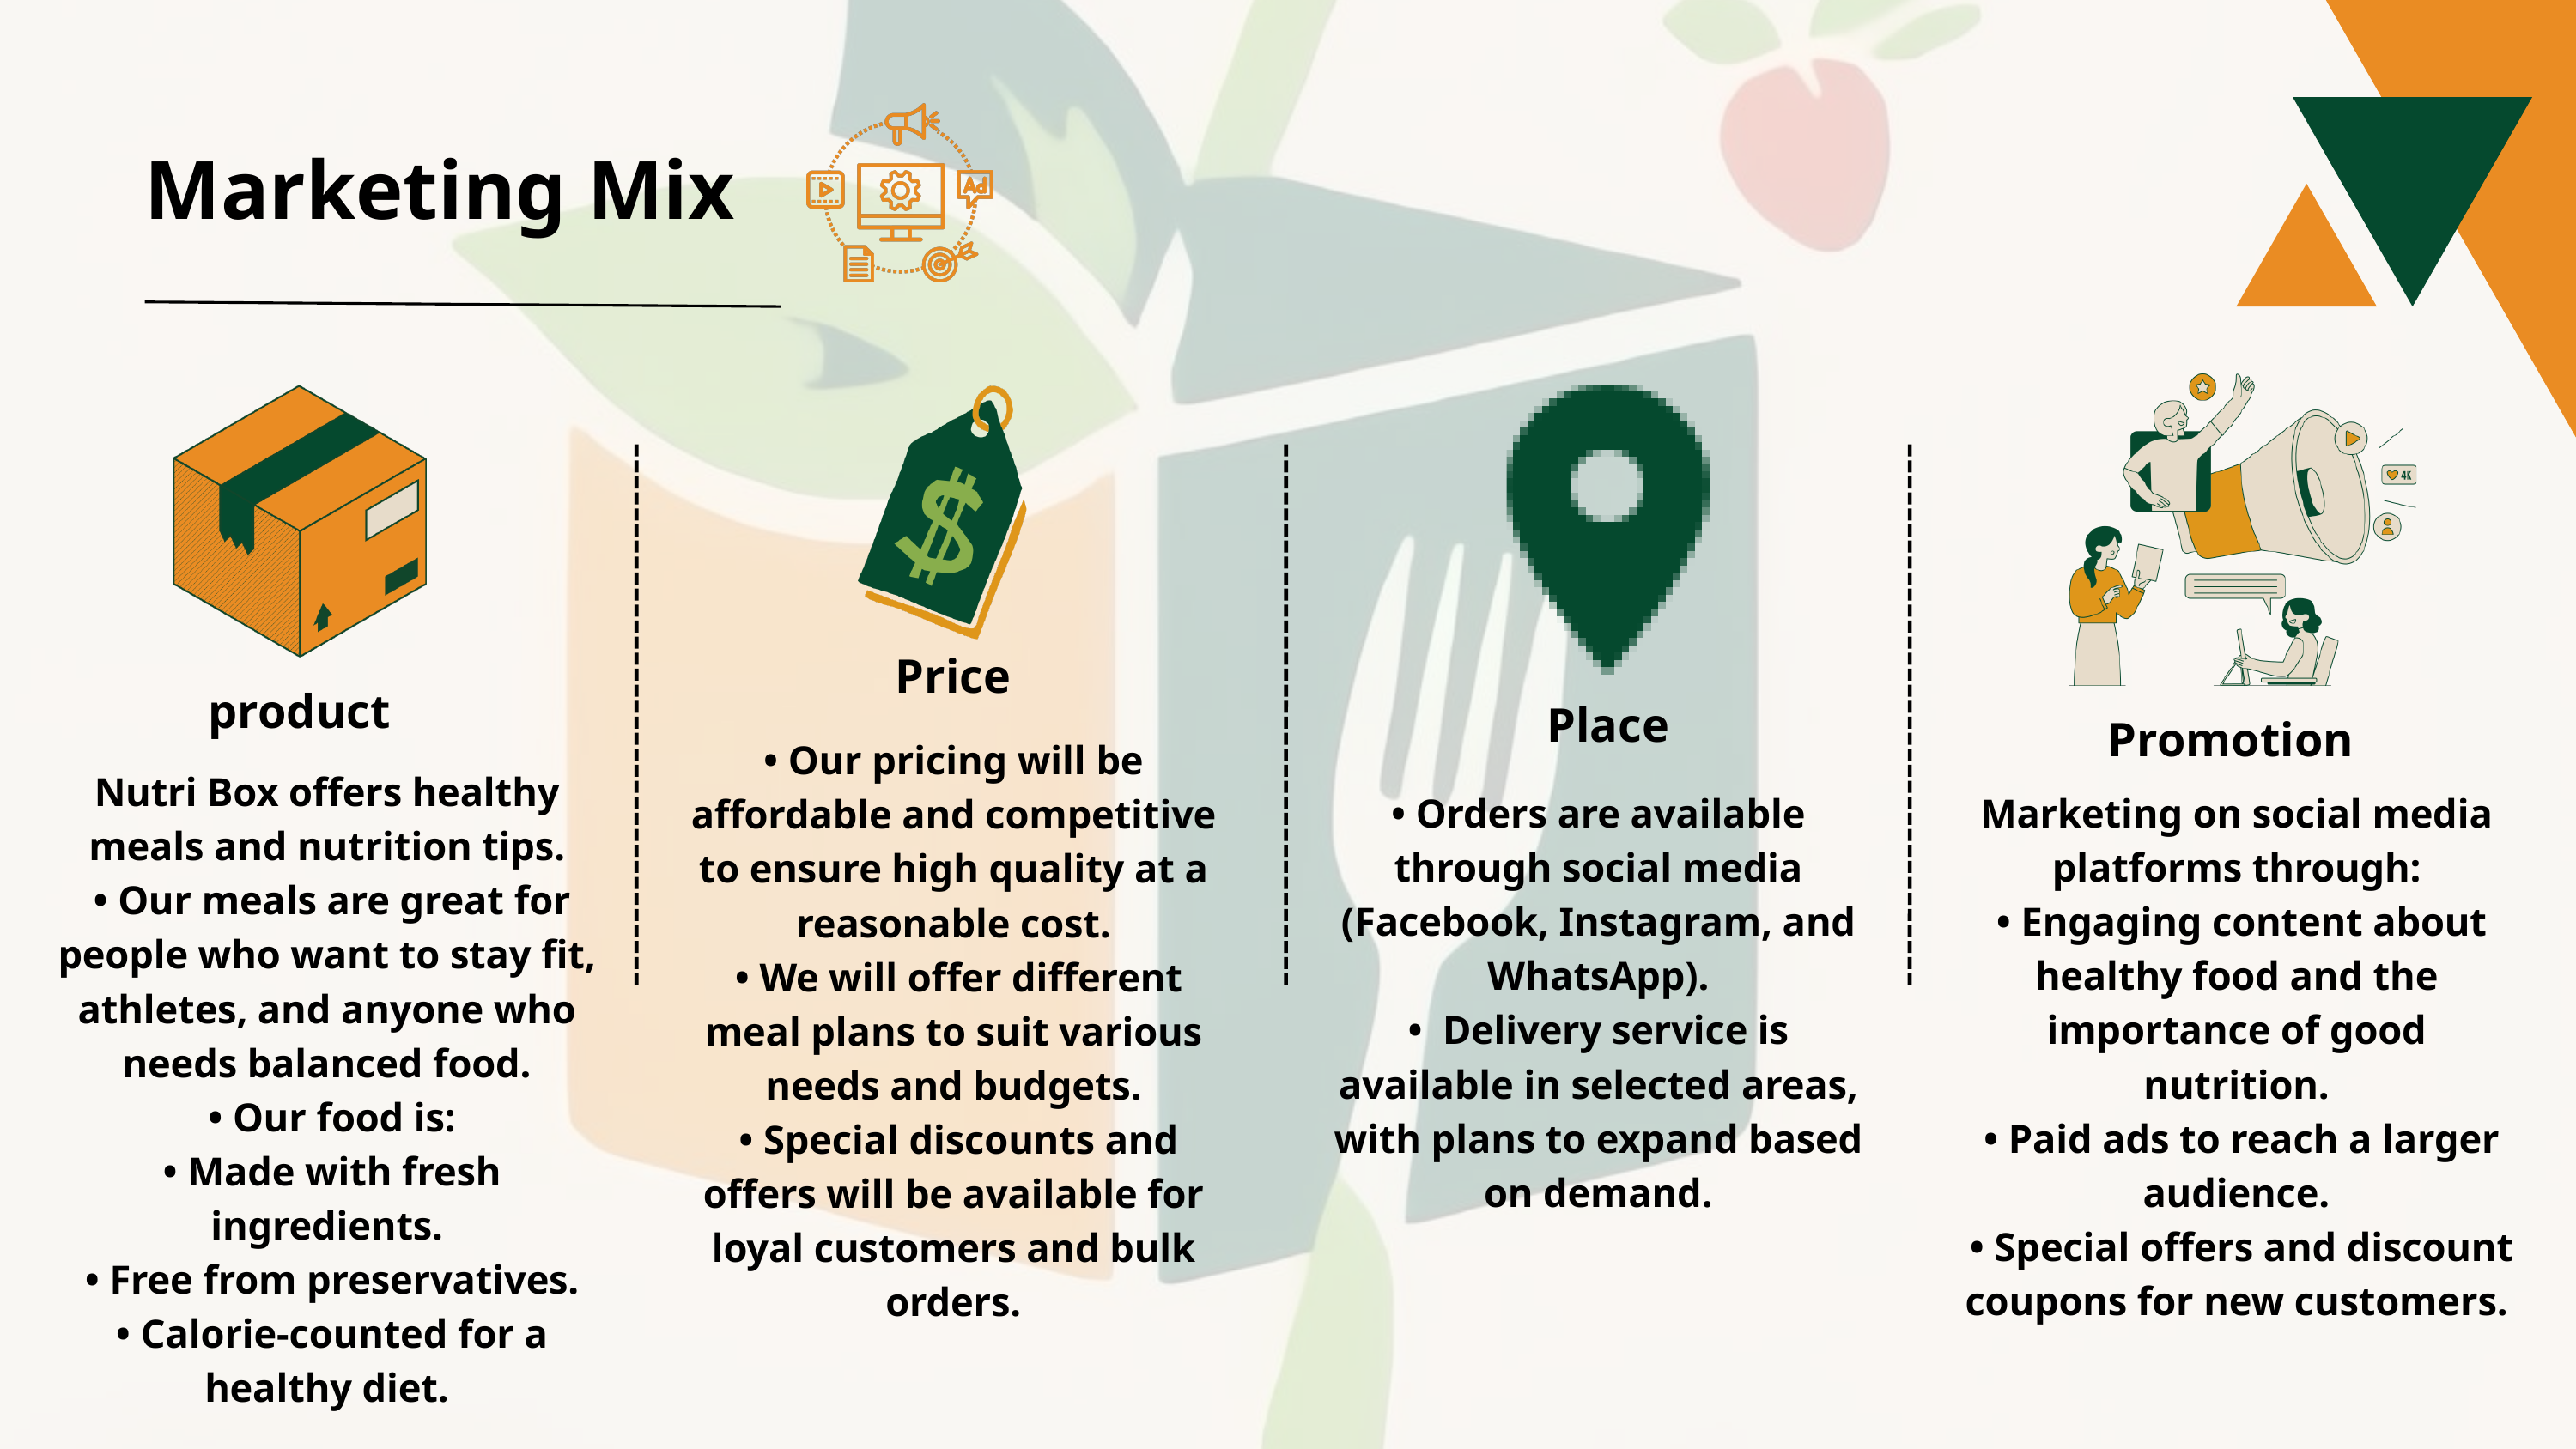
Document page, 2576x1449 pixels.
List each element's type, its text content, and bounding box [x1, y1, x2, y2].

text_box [2193, 0, 2576, 521]
text_box Marketing on social media platforms through: • Engaging content about healthy food and the importance of good nutrition. • Paid ads to reach a larger audience. • Special offers and discount coupons for new customers. [1955, 781, 2517, 1324]
text_box • Orders are available through social media (Facebook, Instagram, and WhatsApp). • Delivery service is available in selected areas, with plans to expand based on demand. [1317, 781, 1879, 1216]
text_box [2067, 373, 2417, 686]
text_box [2236, 183, 2378, 307]
text_box Nutri Box offers healthy meals and nutrition tips. • Our meals are great for people who want to stay fit, athletes, and anyone who needs balanced food. • Our food is: • Made with fresh ingredients. • Free from preservatives. • Calorie-counted for a healthy diet. [46, 760, 608, 1410]
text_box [2292, 96, 2533, 307]
text_box Marketing Mix [144, 139, 921, 236]
text_box product [46, 672, 553, 760]
text_box Promotion [1977, 700, 2484, 767]
text_box [0, 0, 2576, 1449]
text_box Price [700, 637, 1207, 703]
text_box • Our pricing will be affordable and competitive to ensure high quality at a reasonable cost. • We will offer different meal plans to suit various needs and budgets. • Special discounts and offers will be available for loyal customers and bulk orders. [672, 728, 1234, 1325]
text_box [1506, 385, 1710, 675]
text_box [173, 385, 427, 658]
text_box Place [1354, 686, 1862, 752]
text_box [858, 385, 1027, 637]
text_box [806, 103, 993, 282]
